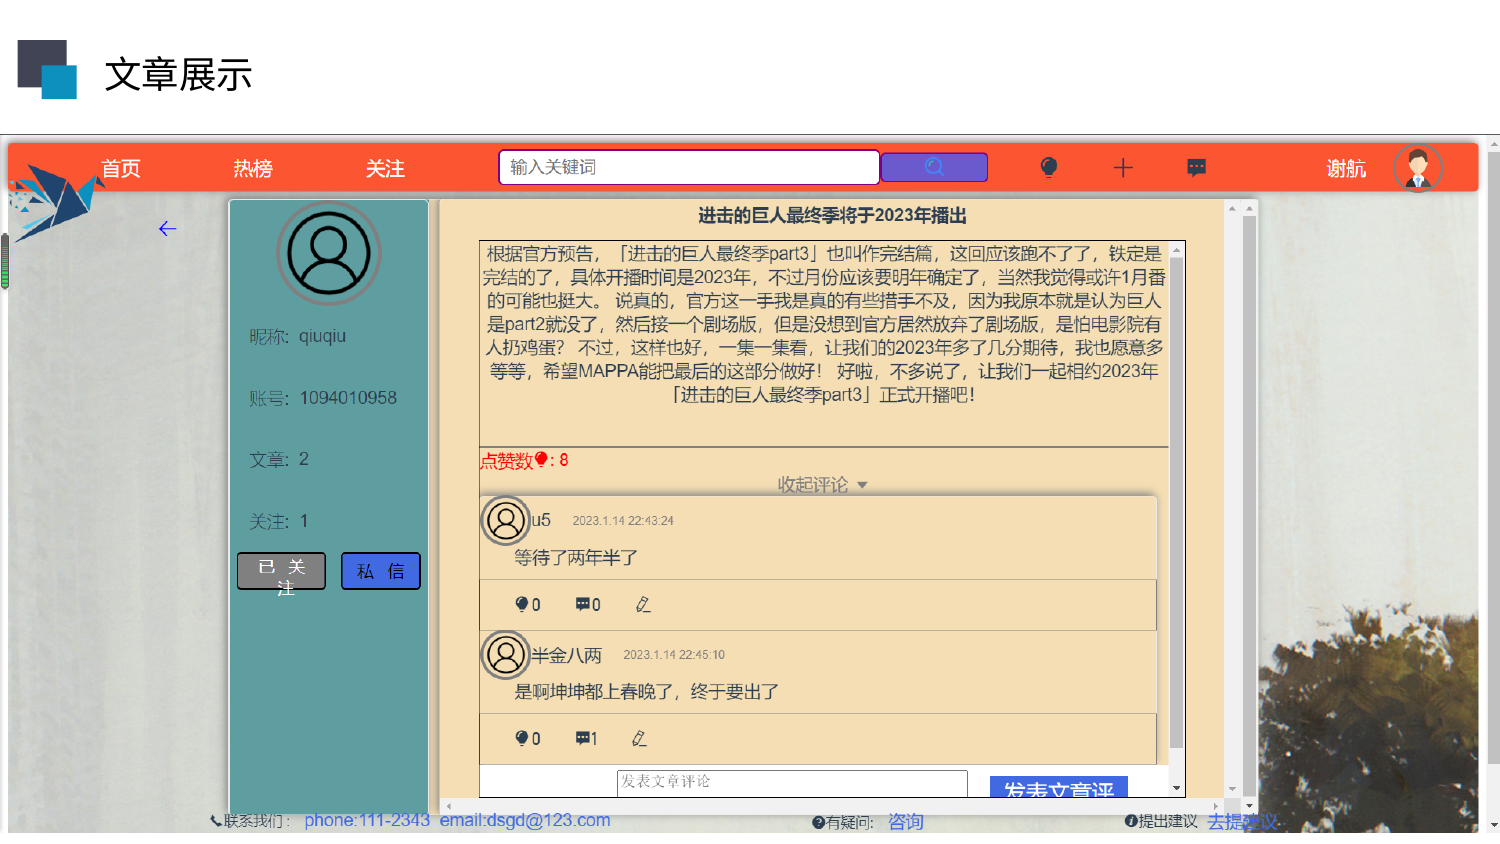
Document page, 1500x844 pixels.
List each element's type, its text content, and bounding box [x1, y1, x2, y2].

text_box 文章展示 [89, 43, 270, 104]
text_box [17, 40, 77, 100]
picture [0, 134, 1500, 833]
